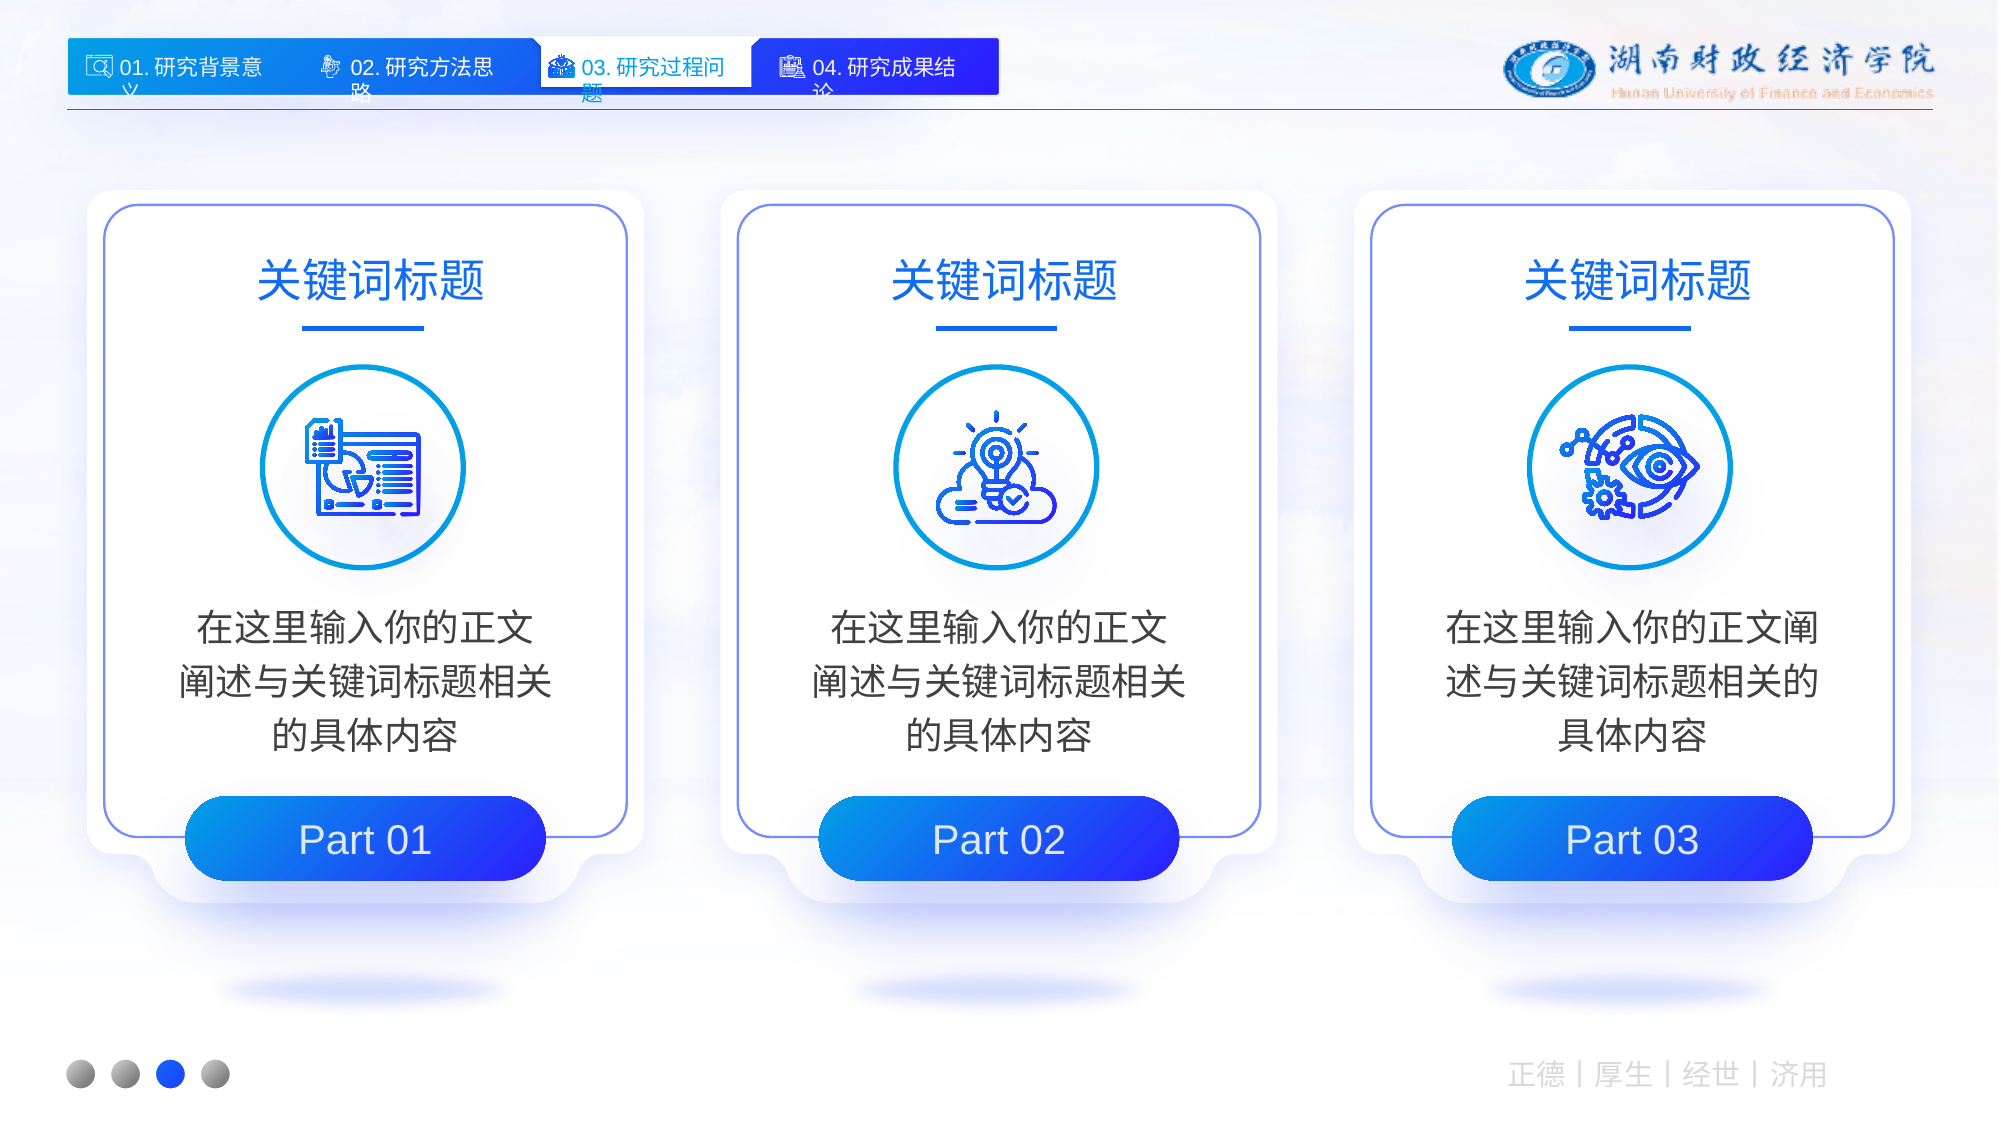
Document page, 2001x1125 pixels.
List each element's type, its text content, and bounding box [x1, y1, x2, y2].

text_box 04.研究成果结论 [805, 49, 984, 109]
text_box [86, 54, 113, 78]
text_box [65, 1058, 231, 1090]
text_box 01.研究背景意义 [112, 49, 291, 109]
text_box 02.研究方法思路 [343, 49, 522, 109]
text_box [779, 54, 806, 78]
text_box 03.研究过程问题 [574, 49, 753, 109]
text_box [720, 189, 1278, 1021]
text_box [548, 54, 575, 78]
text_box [1353, 189, 1912, 1021]
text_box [86, 189, 645, 1021]
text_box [321, 54, 340, 78]
text_box [753, 36, 1000, 96]
text_box [531, 36, 762, 87]
text_box 正德丨厚生丨经世丨济用 [1492, 1049, 1952, 1099]
picture [0, 0, 2001, 1125]
text_box [66, 36, 574, 96]
